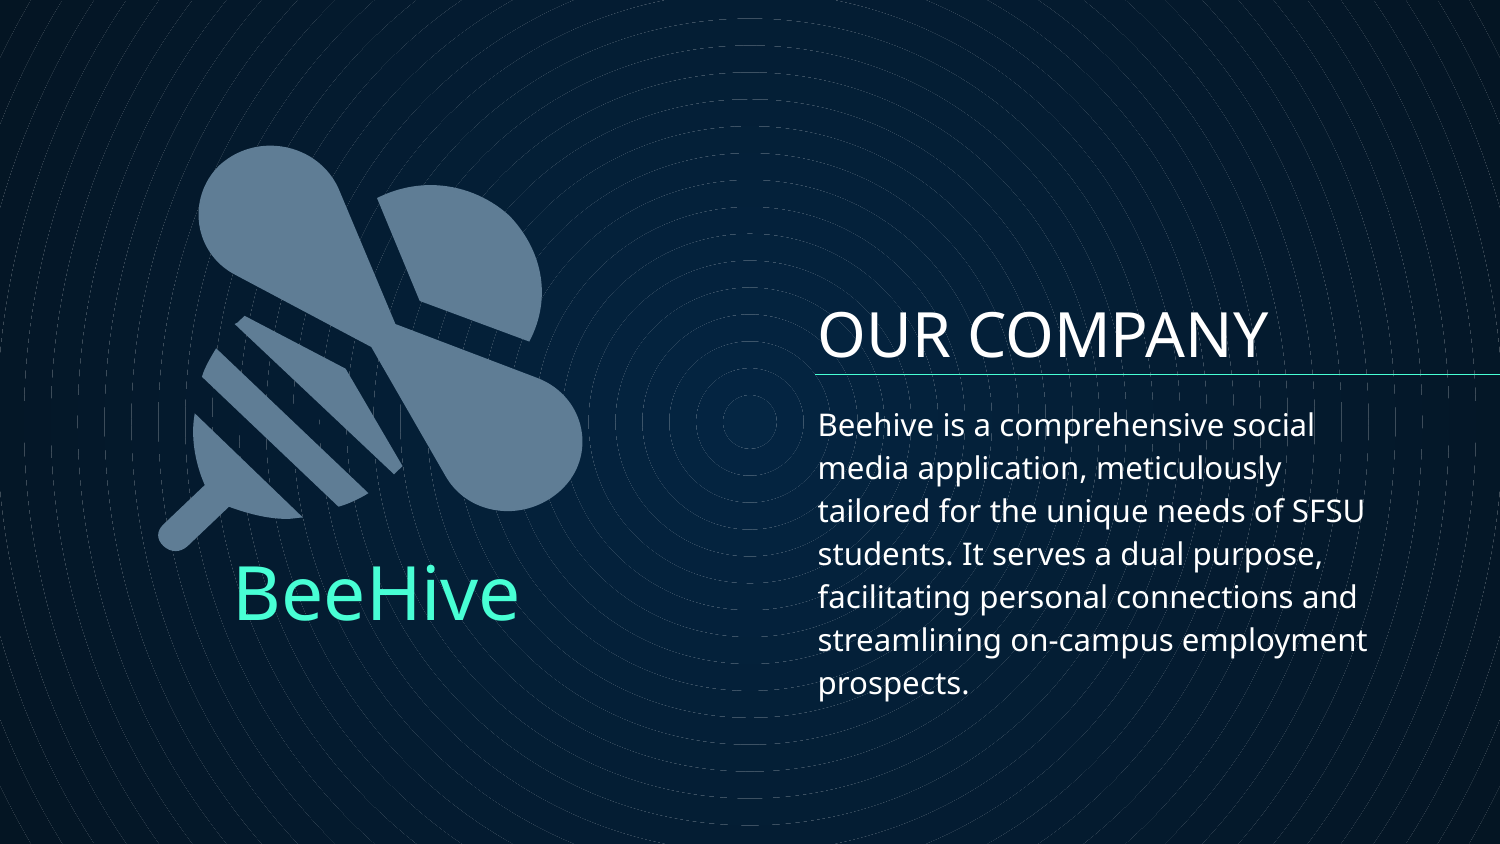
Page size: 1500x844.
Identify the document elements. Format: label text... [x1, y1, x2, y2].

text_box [156, 145, 598, 552]
title BeeHive [156, 558, 598, 651]
subtitle Beehive is a comprehensive social media application, meticulously tailored for the unique needs of SFSU students. It serves a dual purpose, facilitating personal connections and streamlining on-campus employment prospects. [802, 384, 1393, 618]
title OUR COMPANY [802, 285, 1382, 384]
